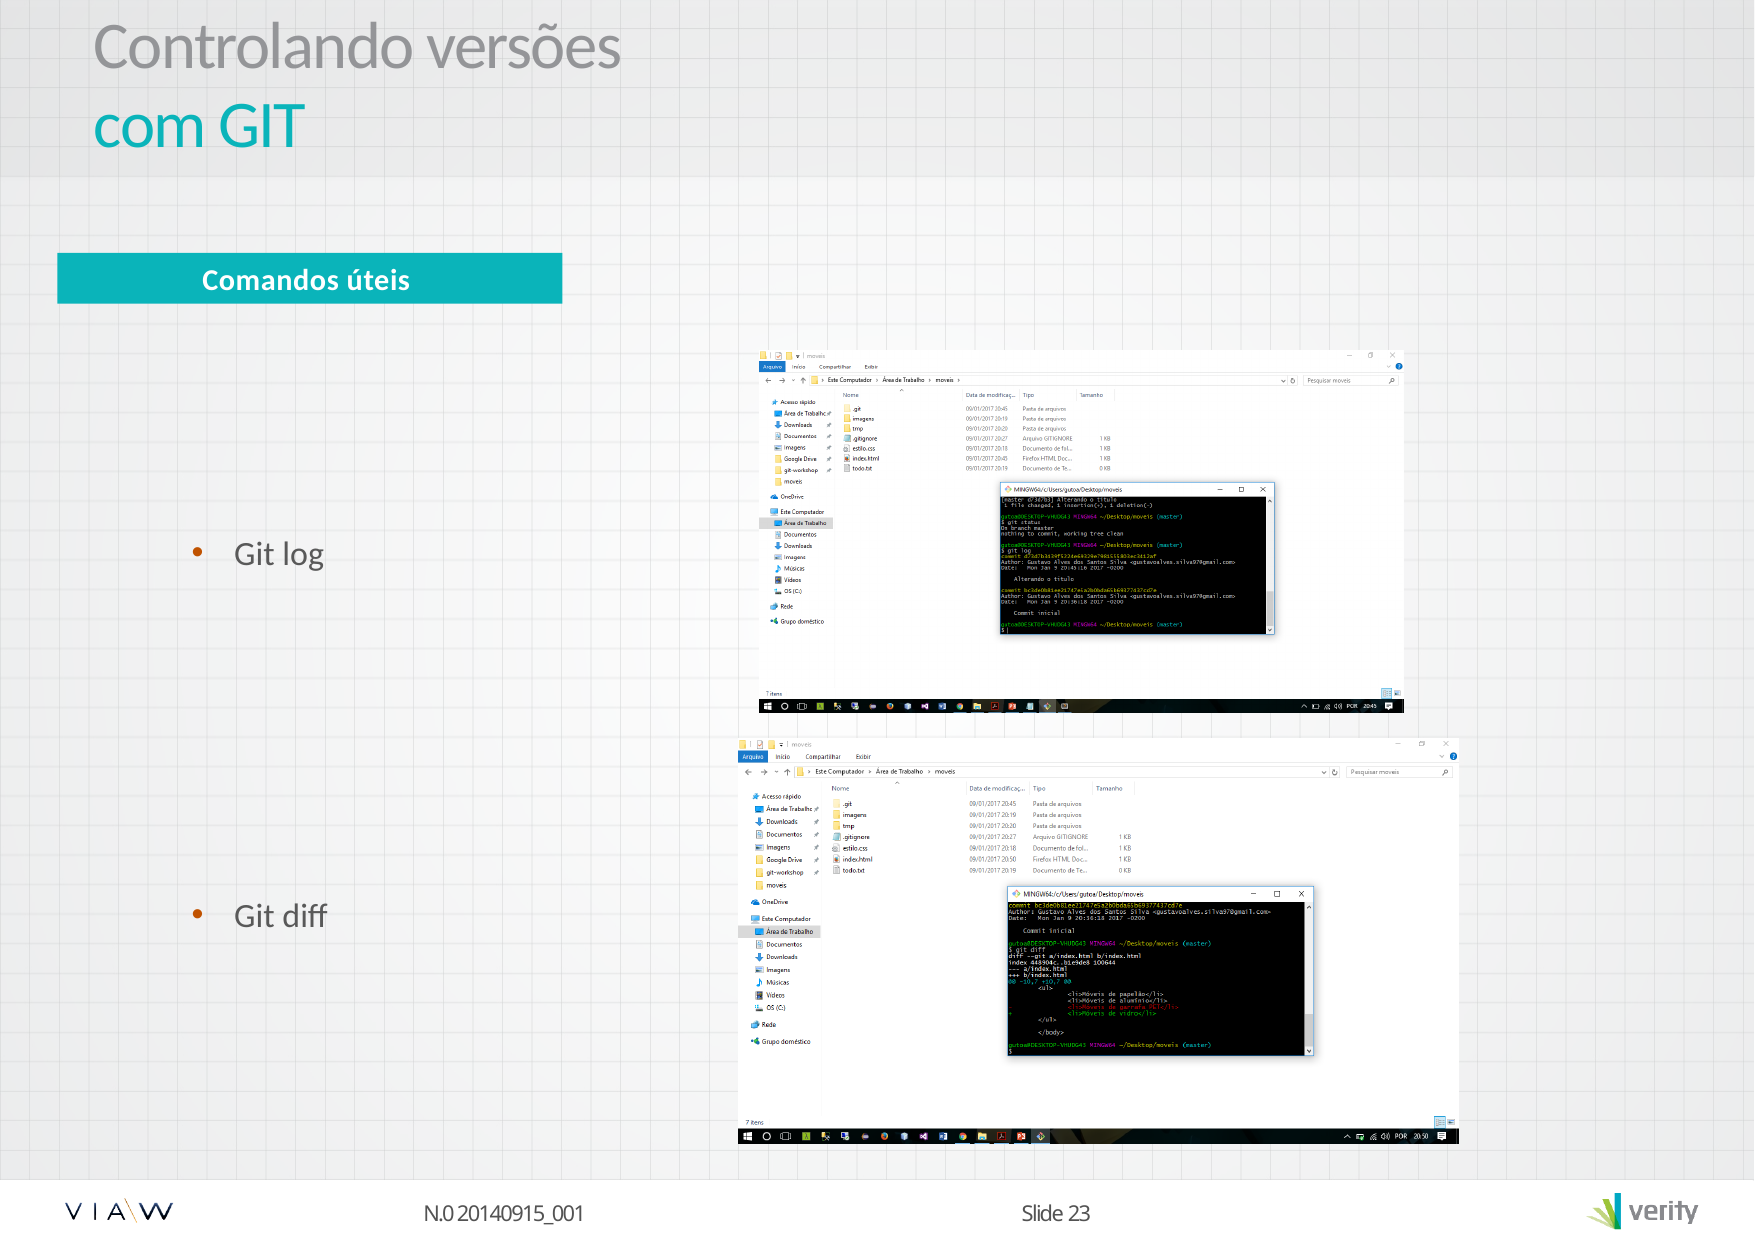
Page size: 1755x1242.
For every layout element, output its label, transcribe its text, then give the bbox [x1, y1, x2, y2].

text_box Git log [176, 532, 1266, 738]
text_box Comandos úteis [57, 252, 563, 304]
picture [0, 0, 1754, 1180]
text_box Git diff [176, 894, 732, 1100]
picture [64, 1197, 174, 1223]
picture [1573, 1181, 1714, 1233]
